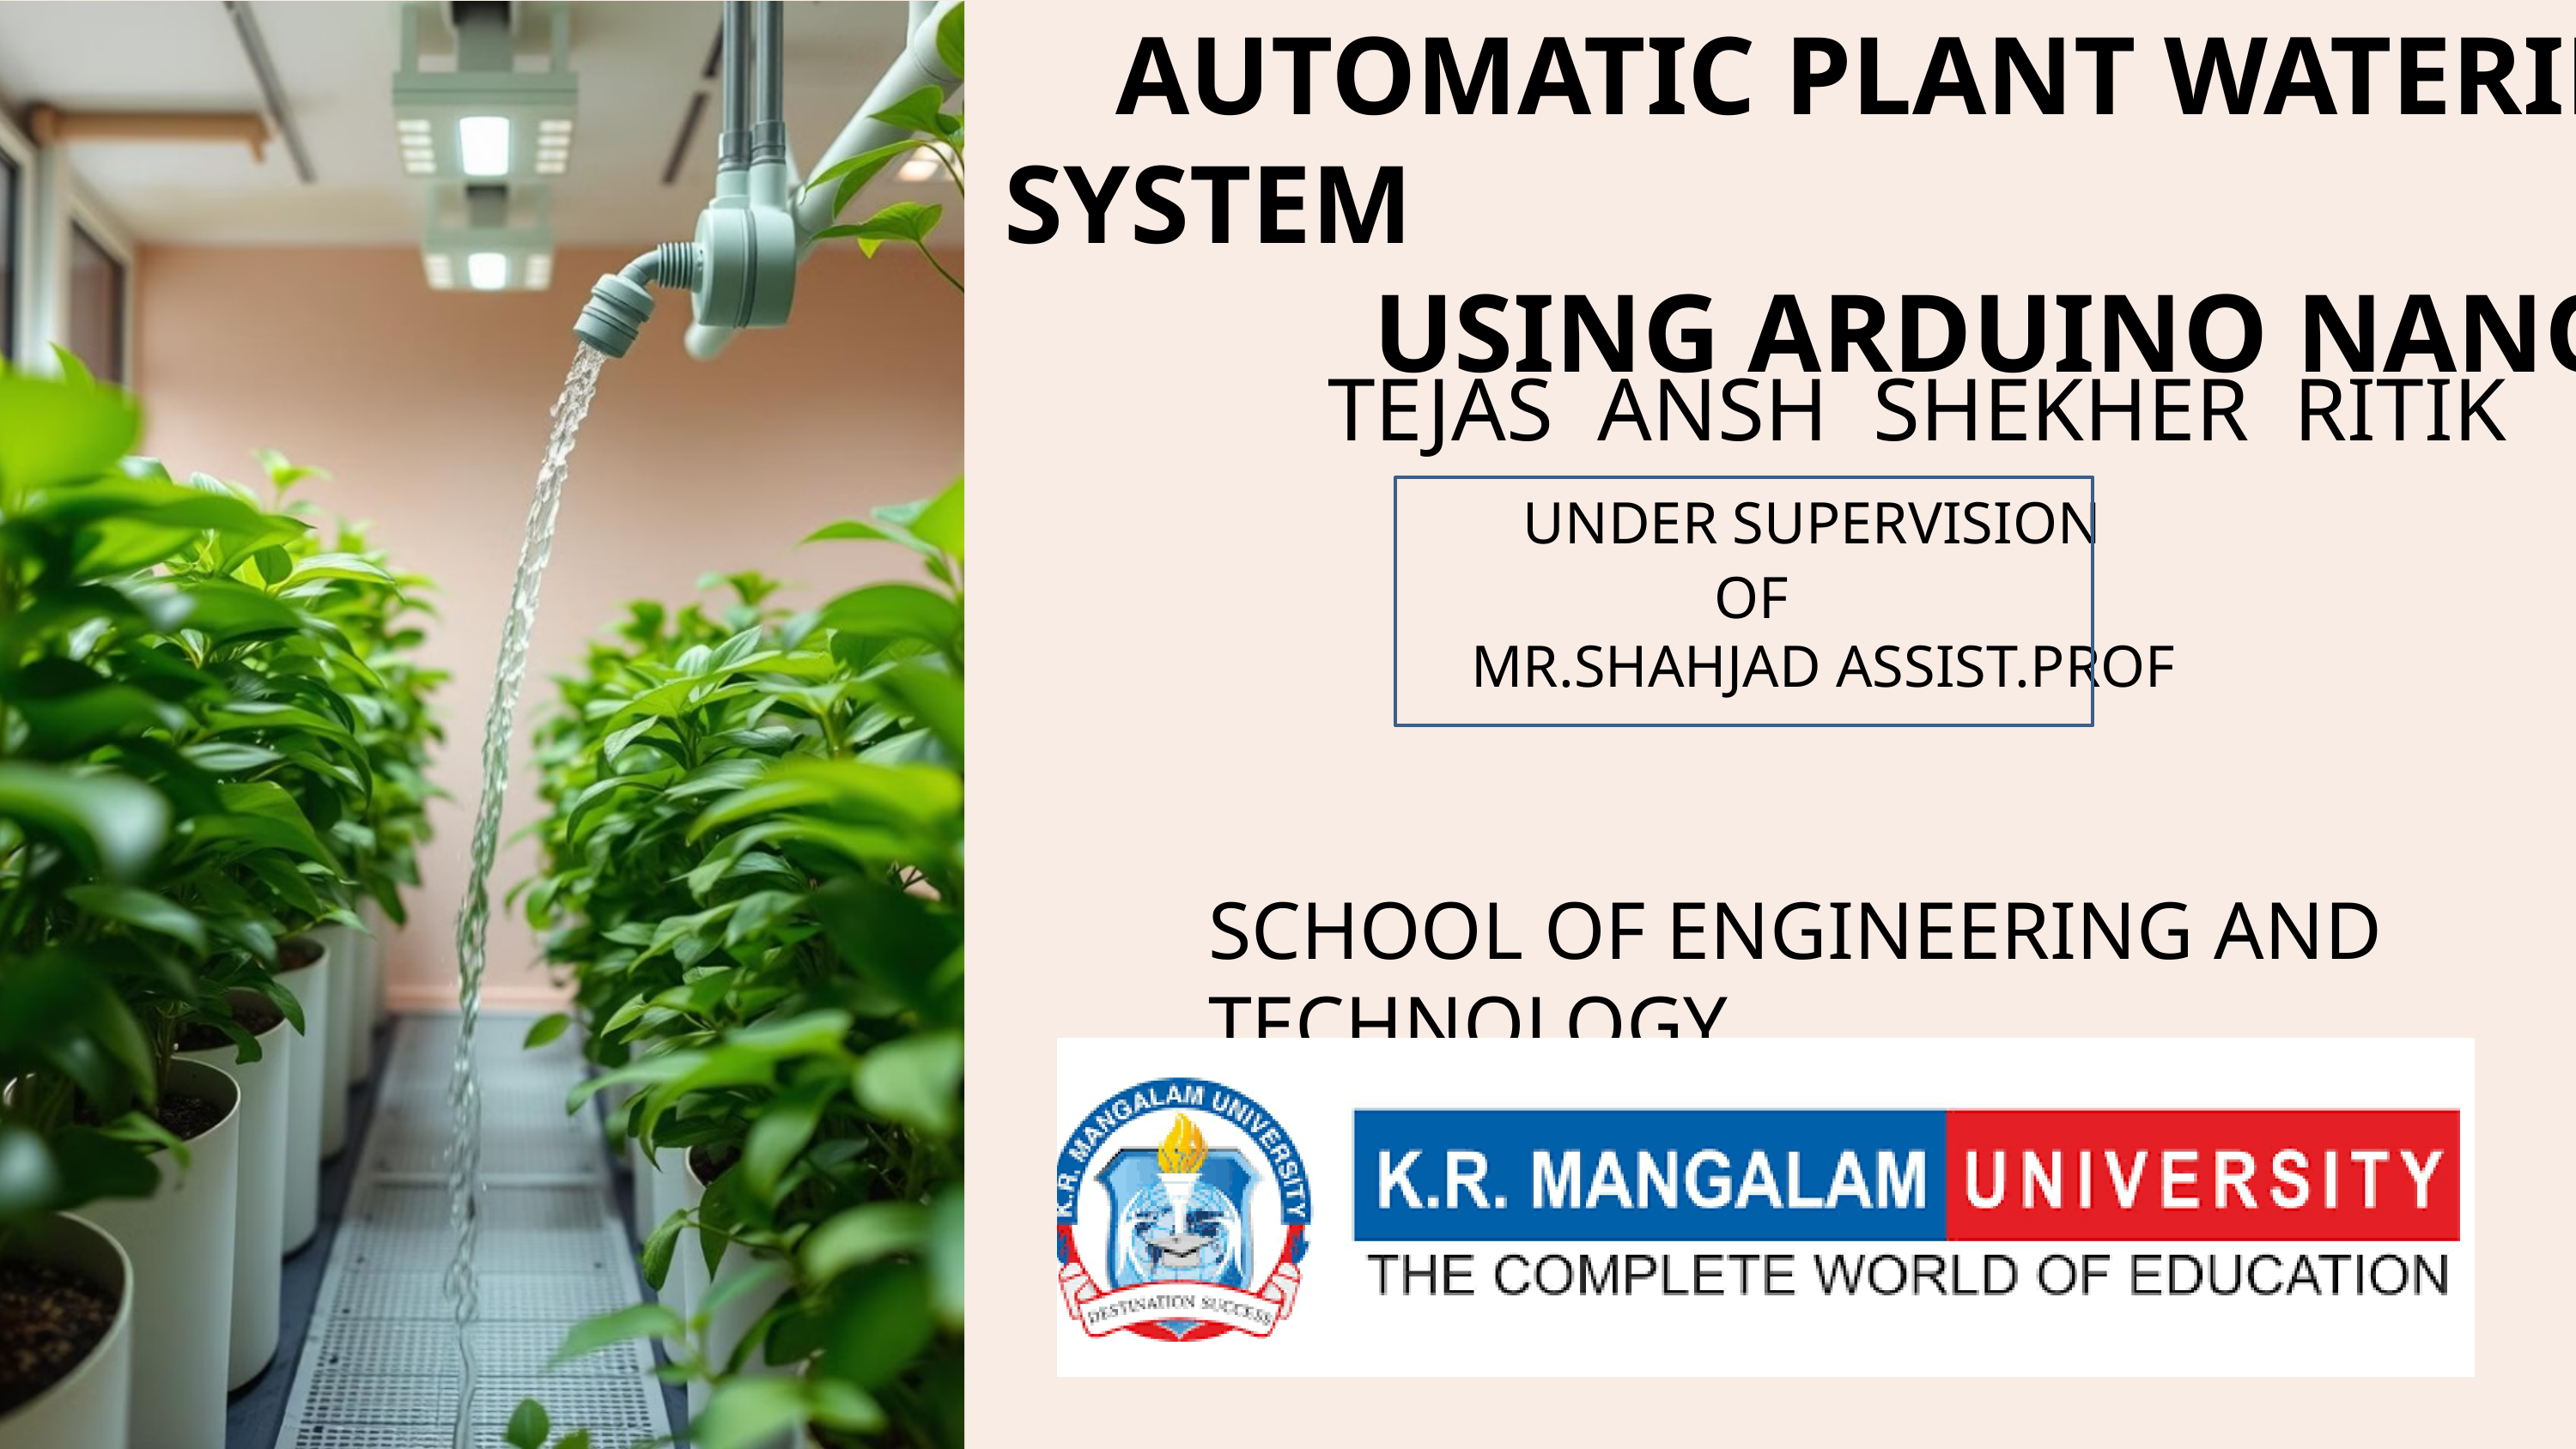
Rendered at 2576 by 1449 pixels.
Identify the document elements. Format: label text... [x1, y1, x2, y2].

picture [1056, 1037, 2475, 1377]
text_box TEJAS ANSH SHEKHER RITIK UNDER SUPERVISION OF MR.SHAHJAD ASSIST.PROF [1057, 349, 2528, 842]
text_box [1394, 476, 2094, 727]
text_box [0, 1, 965, 1449]
text_box AUTOMATIC PLANT WATERING SYSTEM USING ARDUINO NANO [991, 1, 2576, 400]
text_box SCHOOL OF ENGINEERING AND TECHNOLOGY [1195, 874, 2576, 1076]
